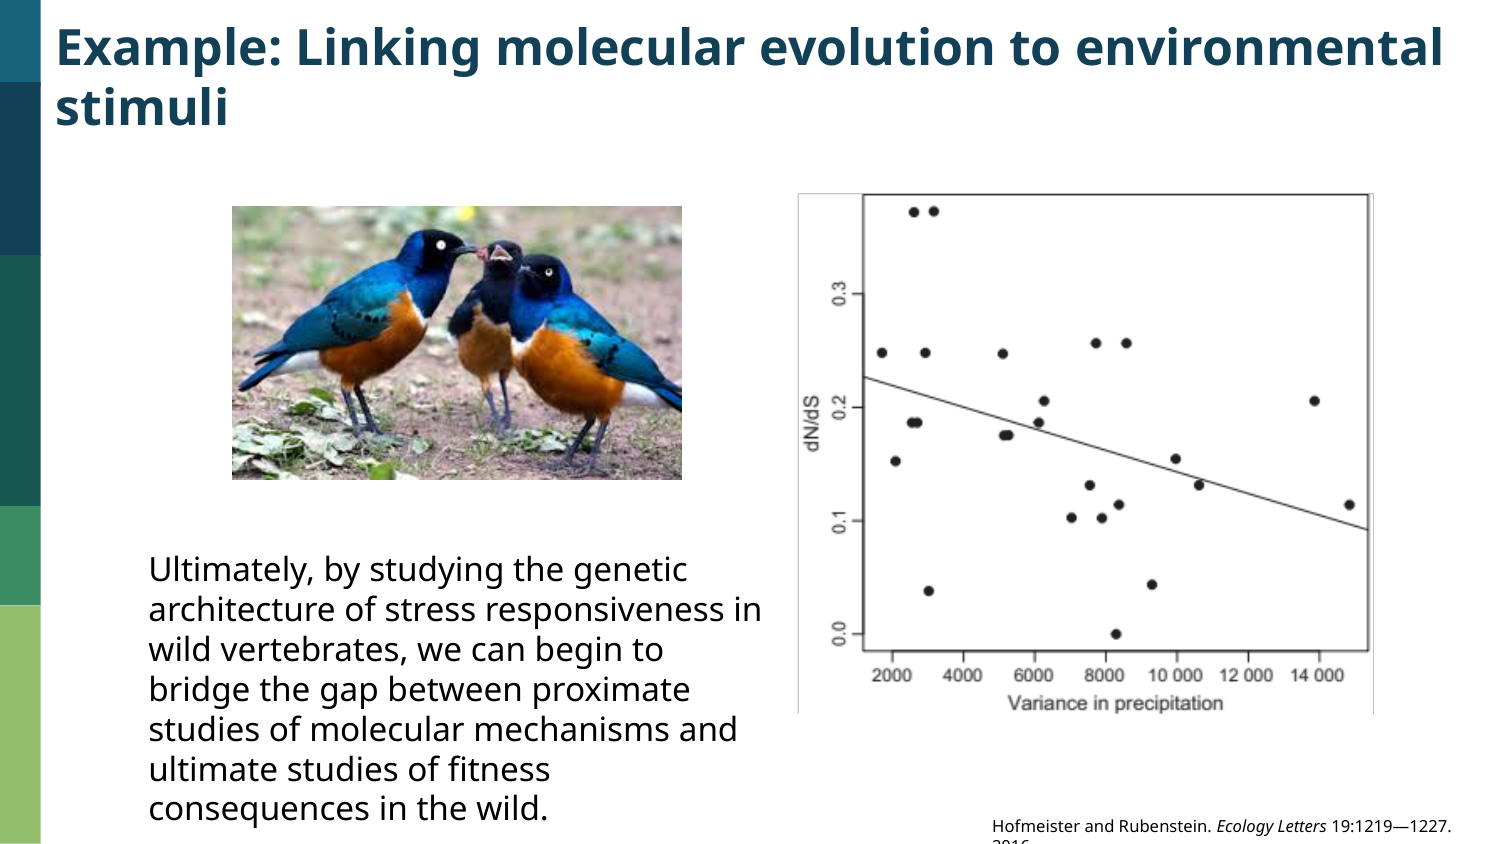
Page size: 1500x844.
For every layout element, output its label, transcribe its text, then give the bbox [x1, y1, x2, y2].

picture [770, 169, 1401, 714]
text_box Example: Linking molecular evolution to environmental stimuli [40, 0, 1500, 146]
text_box Ultimately, by studying the genetic architecture of stress responsiveness in wild vertebrates, we can begin to bridge the gap between proximate studies of molecular mechanisms and ultimate studies of fitness consequences in the wild. [133, 540, 780, 844]
picture [231, 206, 682, 480]
text_box Hofmeister and Rubenstein. Ecology Letters 19:1219—1227. 2016. [977, 808, 1500, 844]
